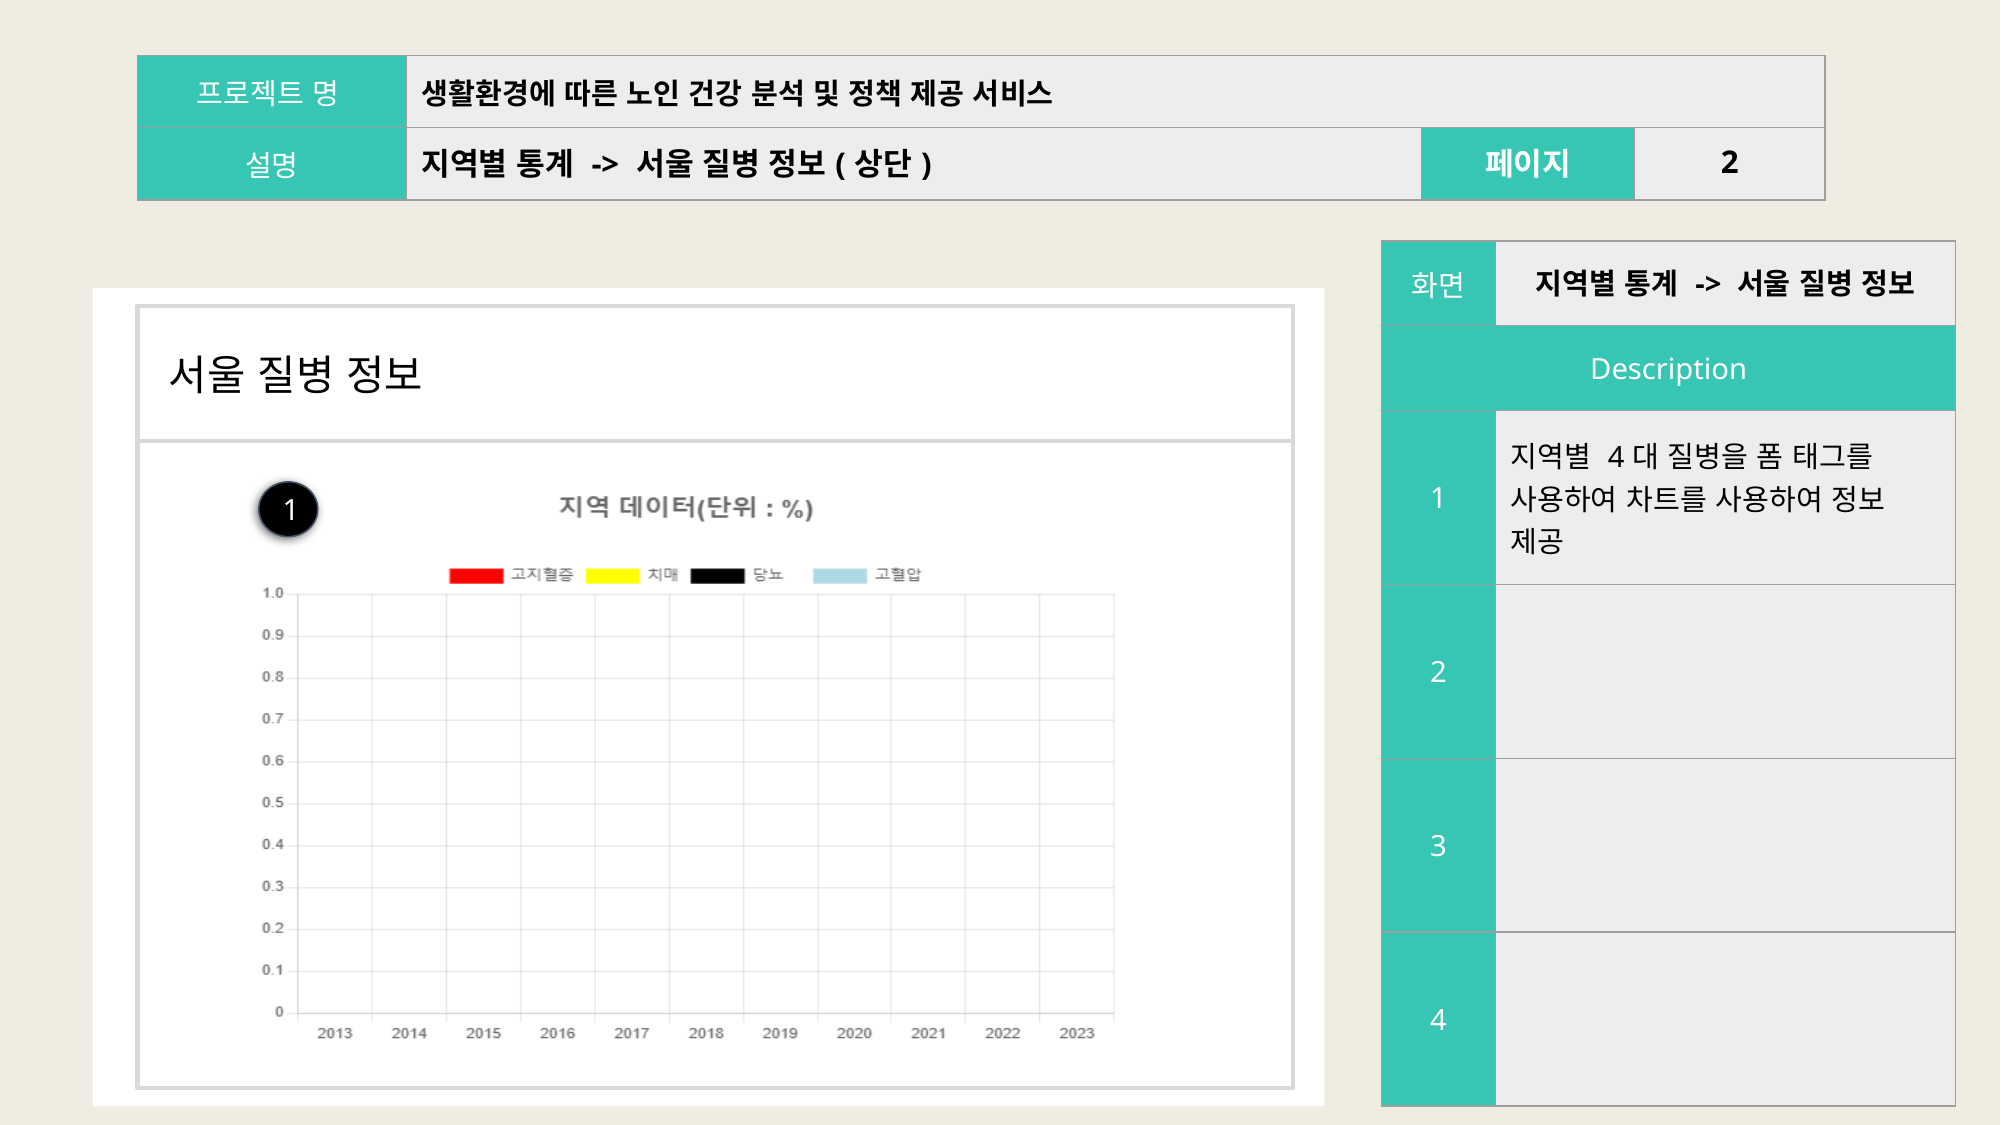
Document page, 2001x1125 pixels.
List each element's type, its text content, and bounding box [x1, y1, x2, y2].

table_header 지역별 통계 -> 서울 질병 정보 [1496, 242, 1955, 325]
table_header 화면 [1382, 242, 1495, 325]
table_cell 4 [1382, 933, 1495, 1105]
table_cell 1 [1382, 411, 1495, 584]
picture [258, 475, 1126, 1065]
table_header 프로젝트 명 [138, 56, 406, 127]
text_box ㄴ [93, 287, 1325, 1107]
table_cell 지역별 4대 질병을 폼 태그를 사용하여 차트를 사용하여 정보 제공 [1496, 411, 1955, 584]
table_cell 페이지 [1422, 128, 1634, 199]
text_box 서울 질병 정보 [154, 341, 625, 407]
table_cell 지역별 통계 -> 서울 질병 정보(상단) [407, 128, 1421, 199]
table_cell 설명 [138, 128, 406, 199]
table_cell 3 [1382, 759, 1495, 931]
table_header 생활환경에 따른 노인 건강 분석 및 정책 제공 서비스 [407, 56, 1824, 127]
table_cell [1496, 585, 1955, 758]
table_cell Description [1382, 326, 1955, 410]
table_cell [1496, 933, 1955, 1105]
table_cell 2 [1635, 128, 1824, 199]
text_box [135, 304, 1295, 443]
table_cell 2 [1382, 585, 1495, 758]
text_box [135, 443, 1295, 1090]
table_cell [1496, 759, 1955, 931]
